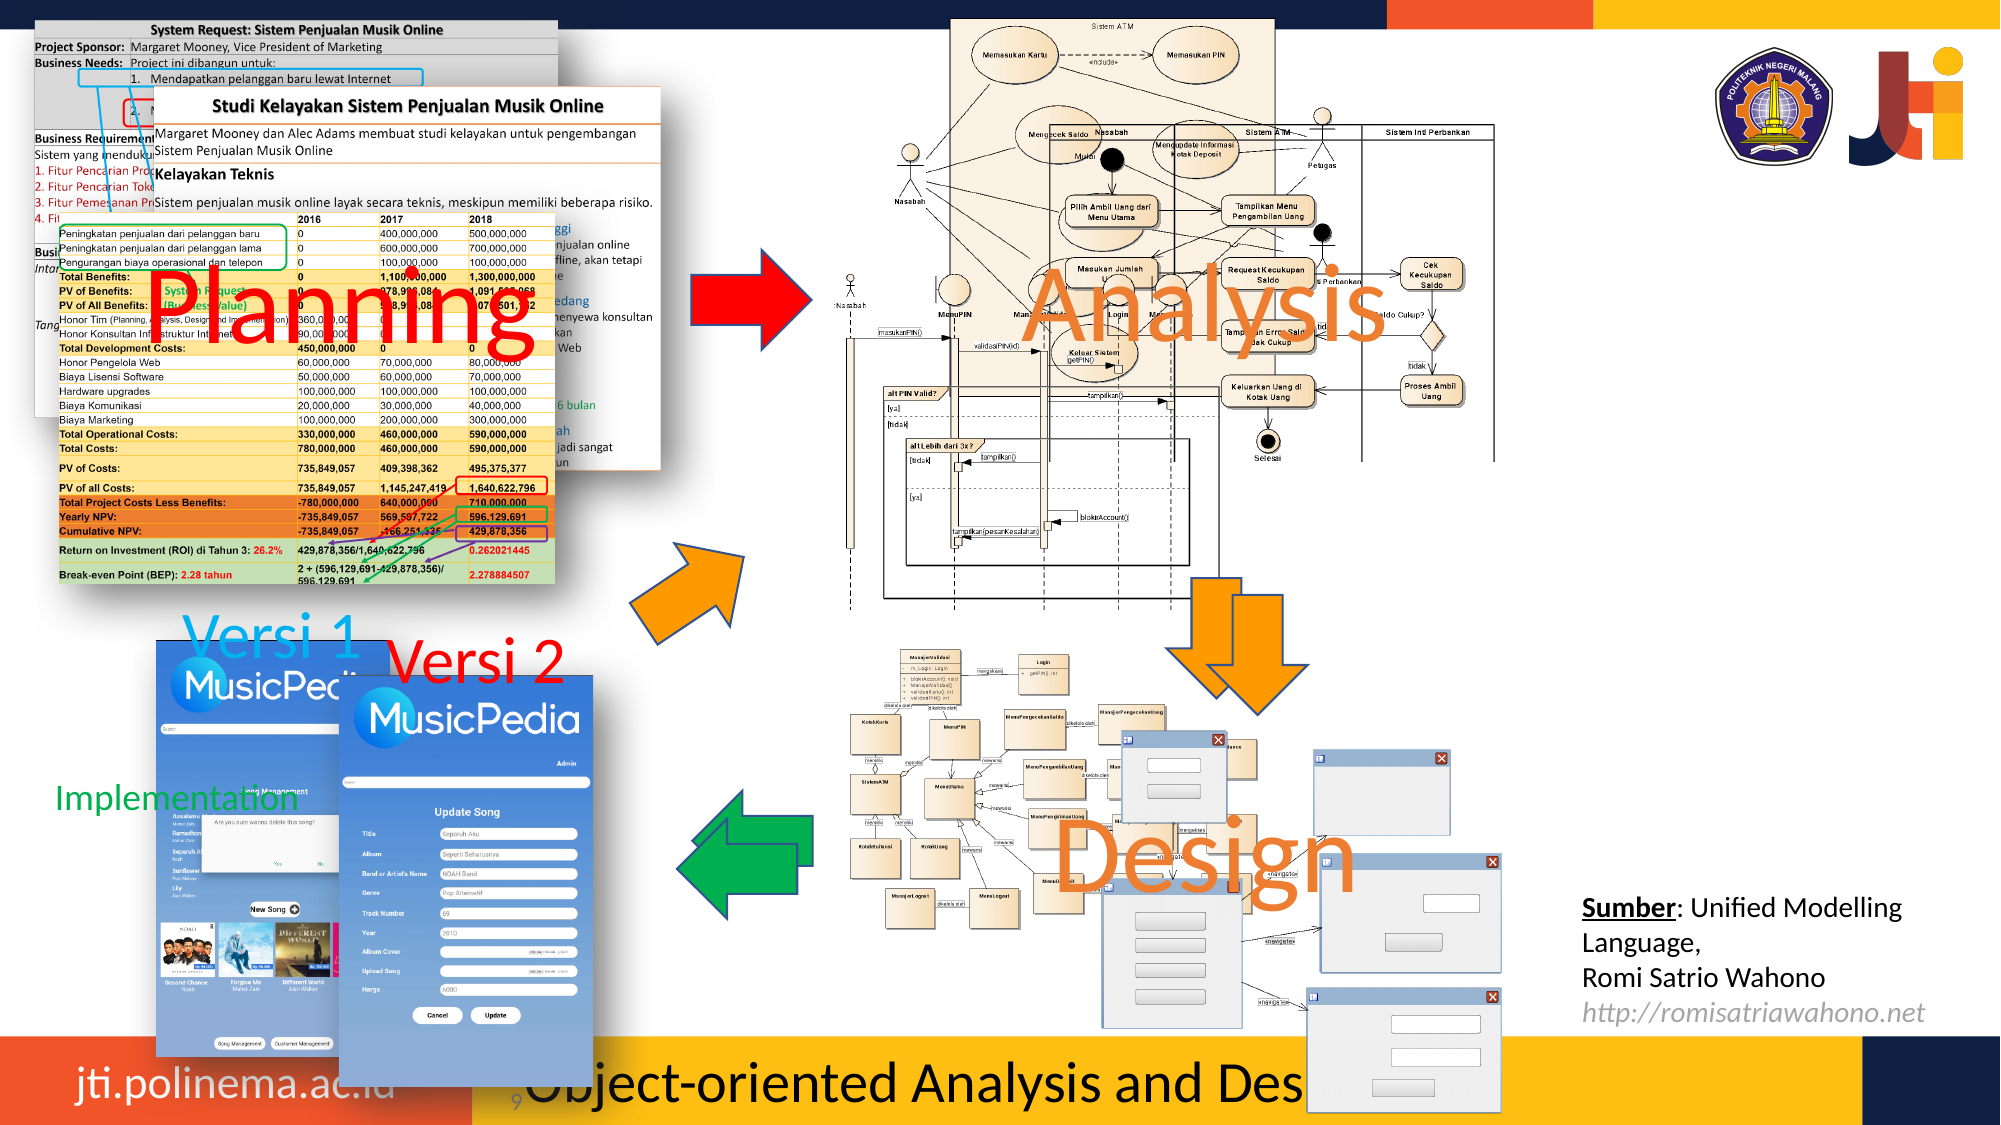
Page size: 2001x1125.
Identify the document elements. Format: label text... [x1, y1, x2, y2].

picture [1849, 47, 1963, 166]
text_box Versi 2 [371, 609, 584, 673]
text_box Versi 1 [168, 594, 380, 638]
picture [34, 20, 661, 585]
text_box Sumber: Unified Modelling Language, Romi Satrio Wahono http://romisatriawahono.net [1567, 880, 2000, 1036]
picture [1715, 47, 1833, 166]
picture [811, 14, 1506, 611]
text_box [691, 249, 806, 350]
text_box Implementation [39, 765, 150, 826]
picture [846, 646, 1506, 1118]
text_box [1232, 594, 1308, 708]
picture [155, 640, 594, 1088]
text_box [629, 543, 744, 645]
text_box [677, 818, 798, 919]
slide_number 9 [618, 1074, 686, 1125]
text_box [1191, 578, 1242, 645]
text_box [692, 790, 813, 866]
